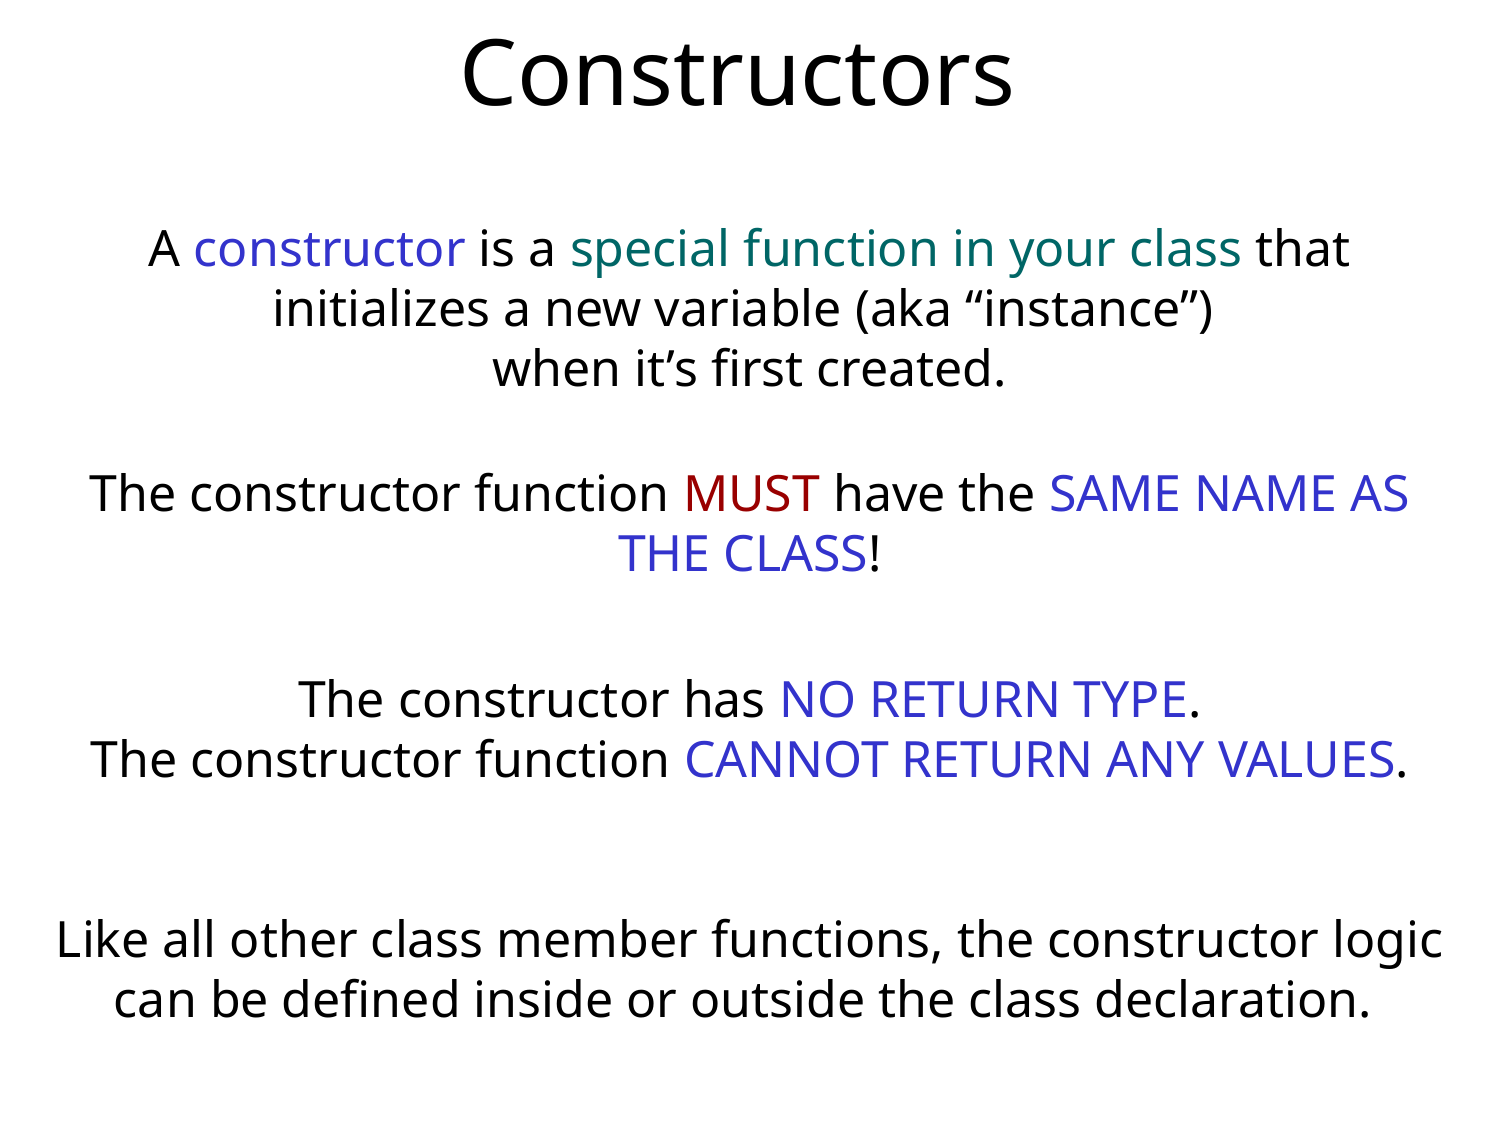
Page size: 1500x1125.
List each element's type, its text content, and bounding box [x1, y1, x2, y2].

text_box Constructors [37, 0, 1438, 163]
text_box A constructor is a special function in your class that initializes a new variable (aka “instance”) when it’s first created. The constructor function MUST have the SAME NAME AS THE CLASS! The constructor has NO RETURN TYPE. The constructor function CANNOT RETURN ANY VALUES. Like all other class member functions, the constructor logic can be defined inside or outside the class declaration. [24, 148, 1475, 1035]
